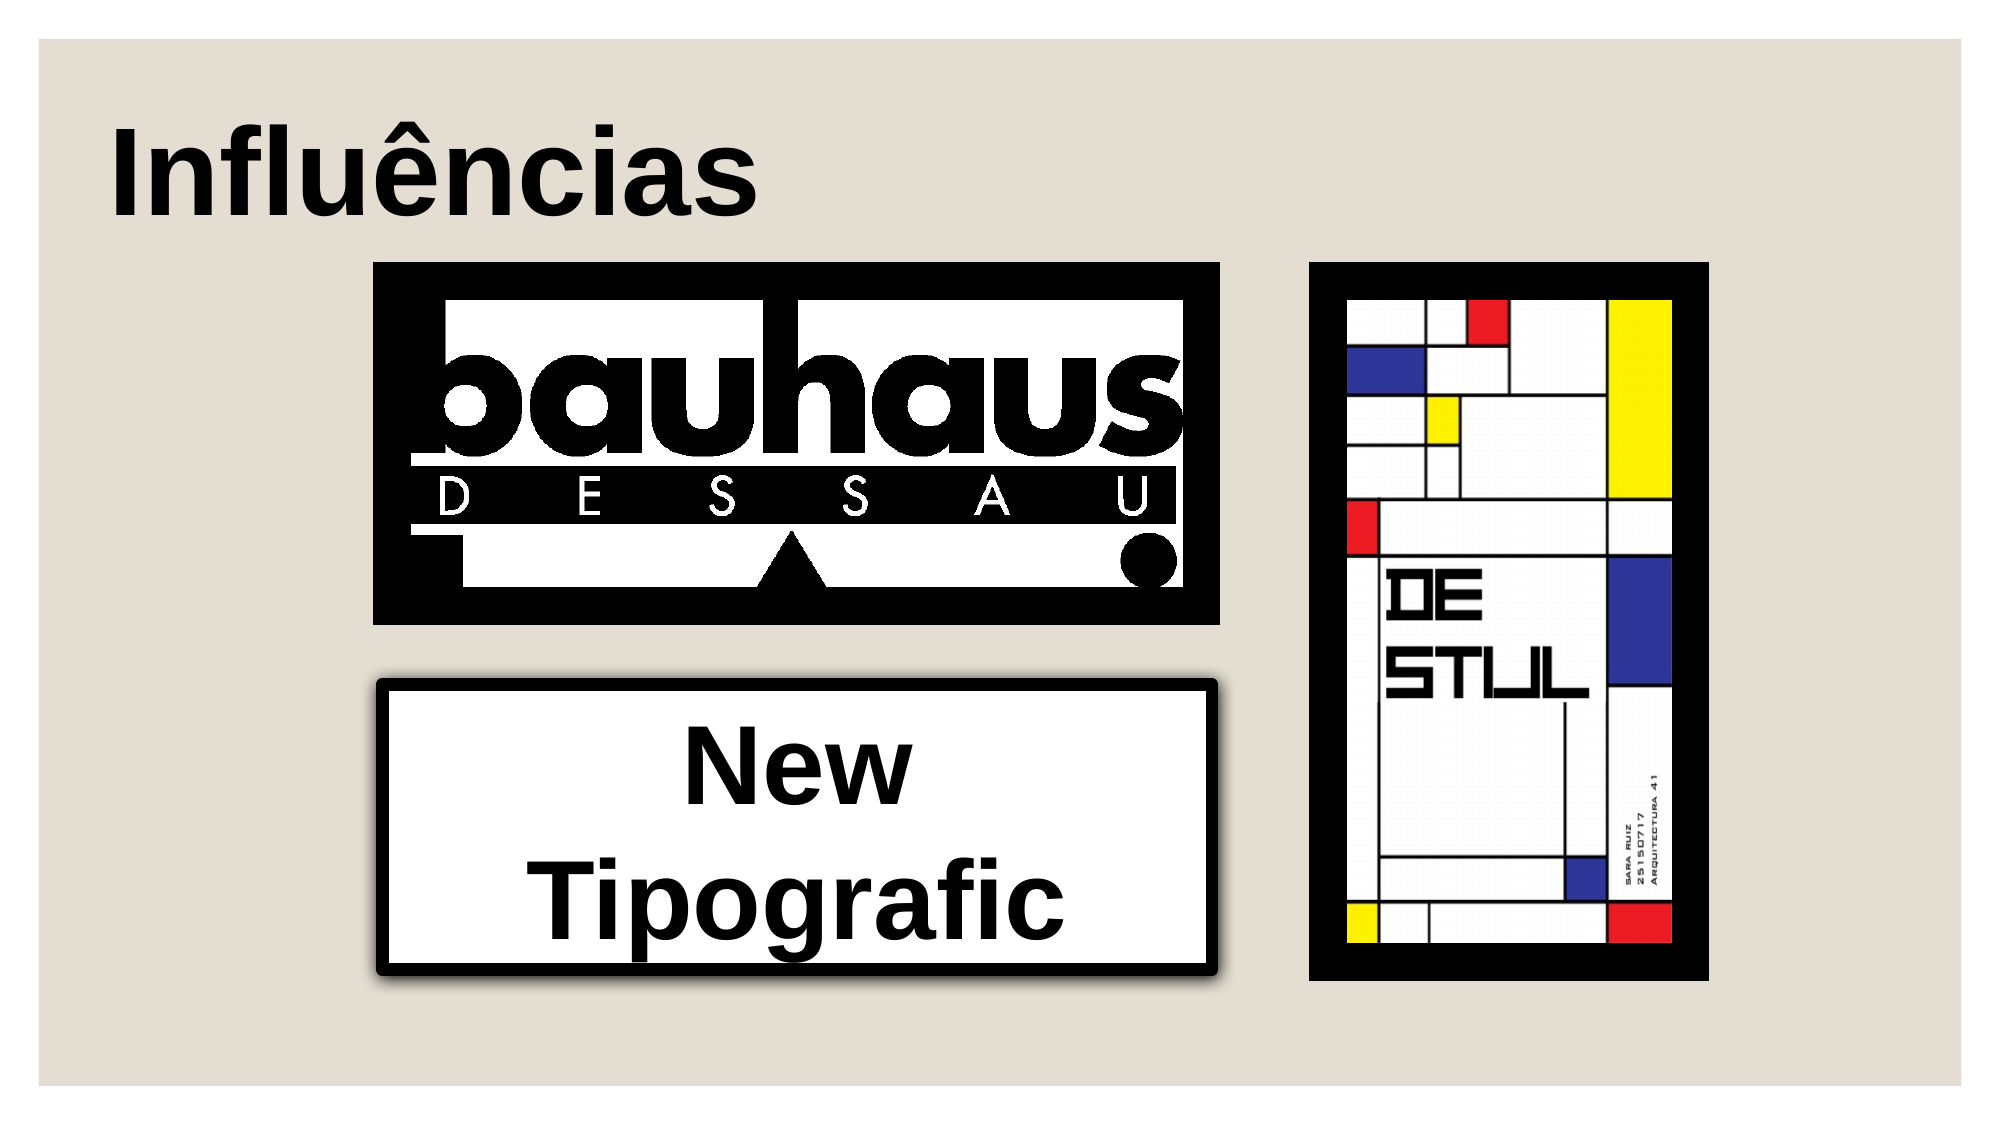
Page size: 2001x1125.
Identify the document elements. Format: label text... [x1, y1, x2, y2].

text_box Influências [93, 82, 1743, 248]
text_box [382, 299, 1672, 973]
